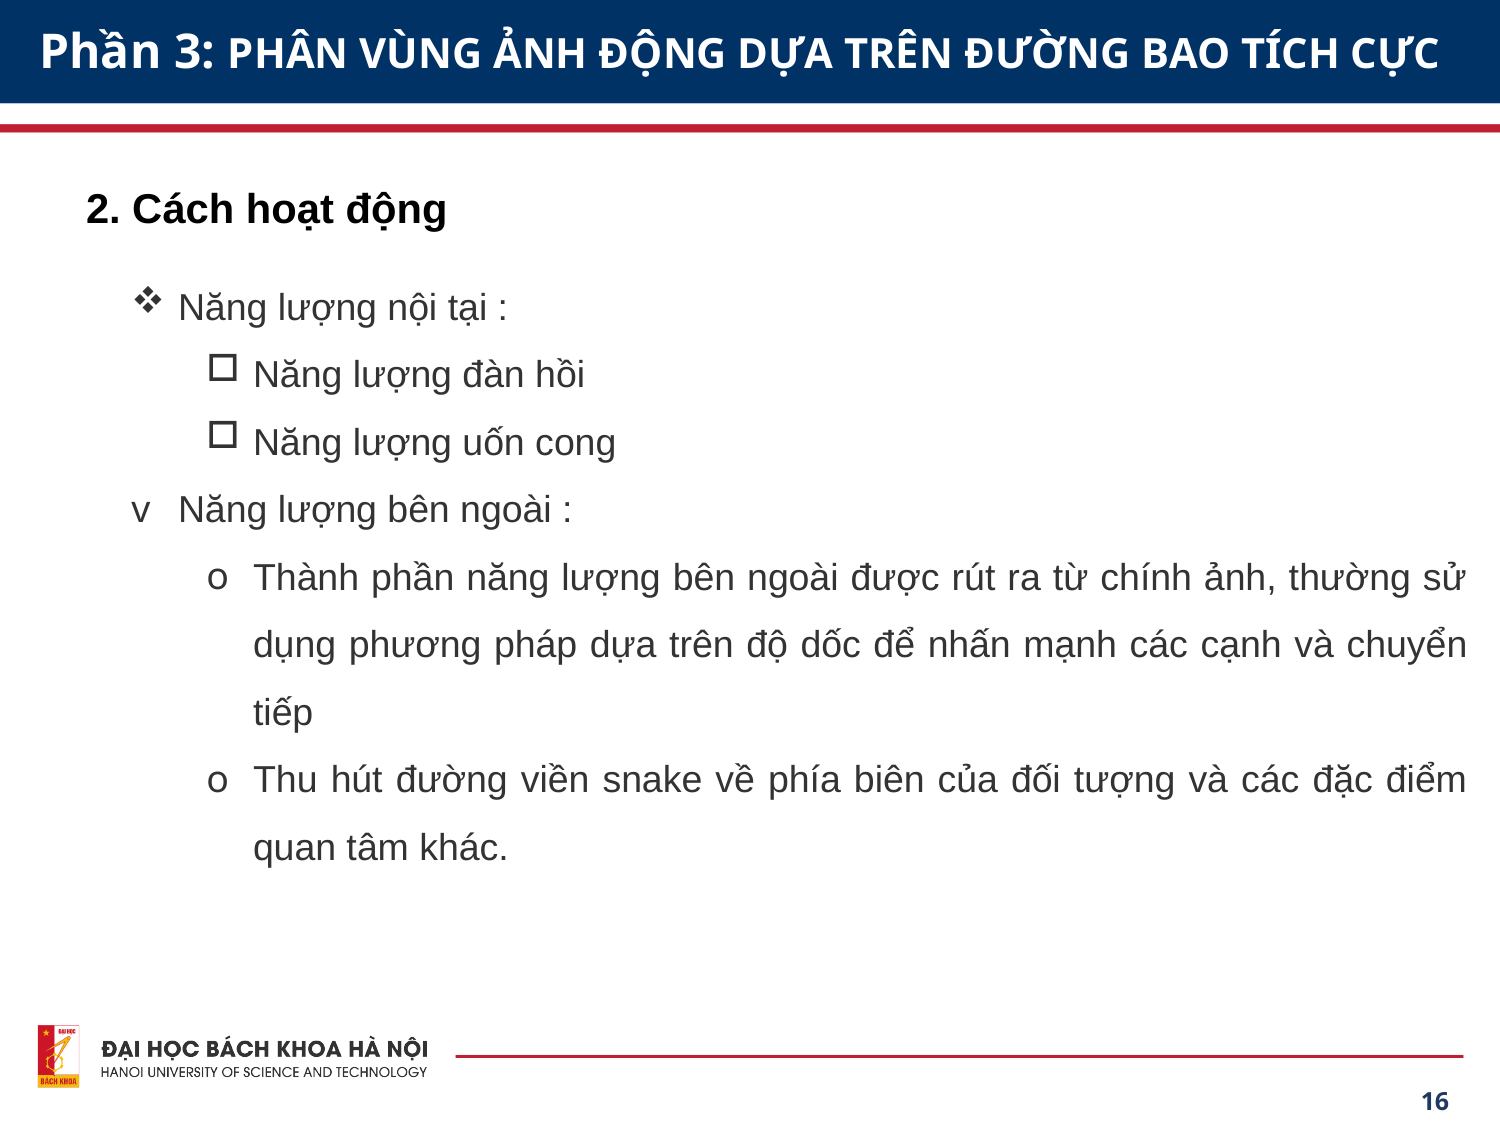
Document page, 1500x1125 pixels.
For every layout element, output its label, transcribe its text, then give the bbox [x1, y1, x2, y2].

text_box 2. Cách hoạt động [71, 174, 617, 240]
text_box Phần 3: PHÂN VÙNG ẢNH ĐỘNG DỰA TRÊN ĐƯỜNG BAO TÍCH CỰC [24, 20, 1483, 95]
picture [0, 0, 1500, 1125]
slide_number 16 [1126, 1078, 1464, 1125]
text_box Năng lượng nội tại : Năng lượng đàn hồi Năng lượng uốn cong Năng lượng bên ngoài : Thành phần năng lượng bên ngoài được rút ra từ chính ảnh, thường sử dụng phương pháp dựa trên độ dốc để nhấn mạnh các cạnh và chuyển tiếp Thu hút đường viền snake về phía biên của đối tượng và các đặc điểm quan tâm khác. [116, 252, 1483, 876]
